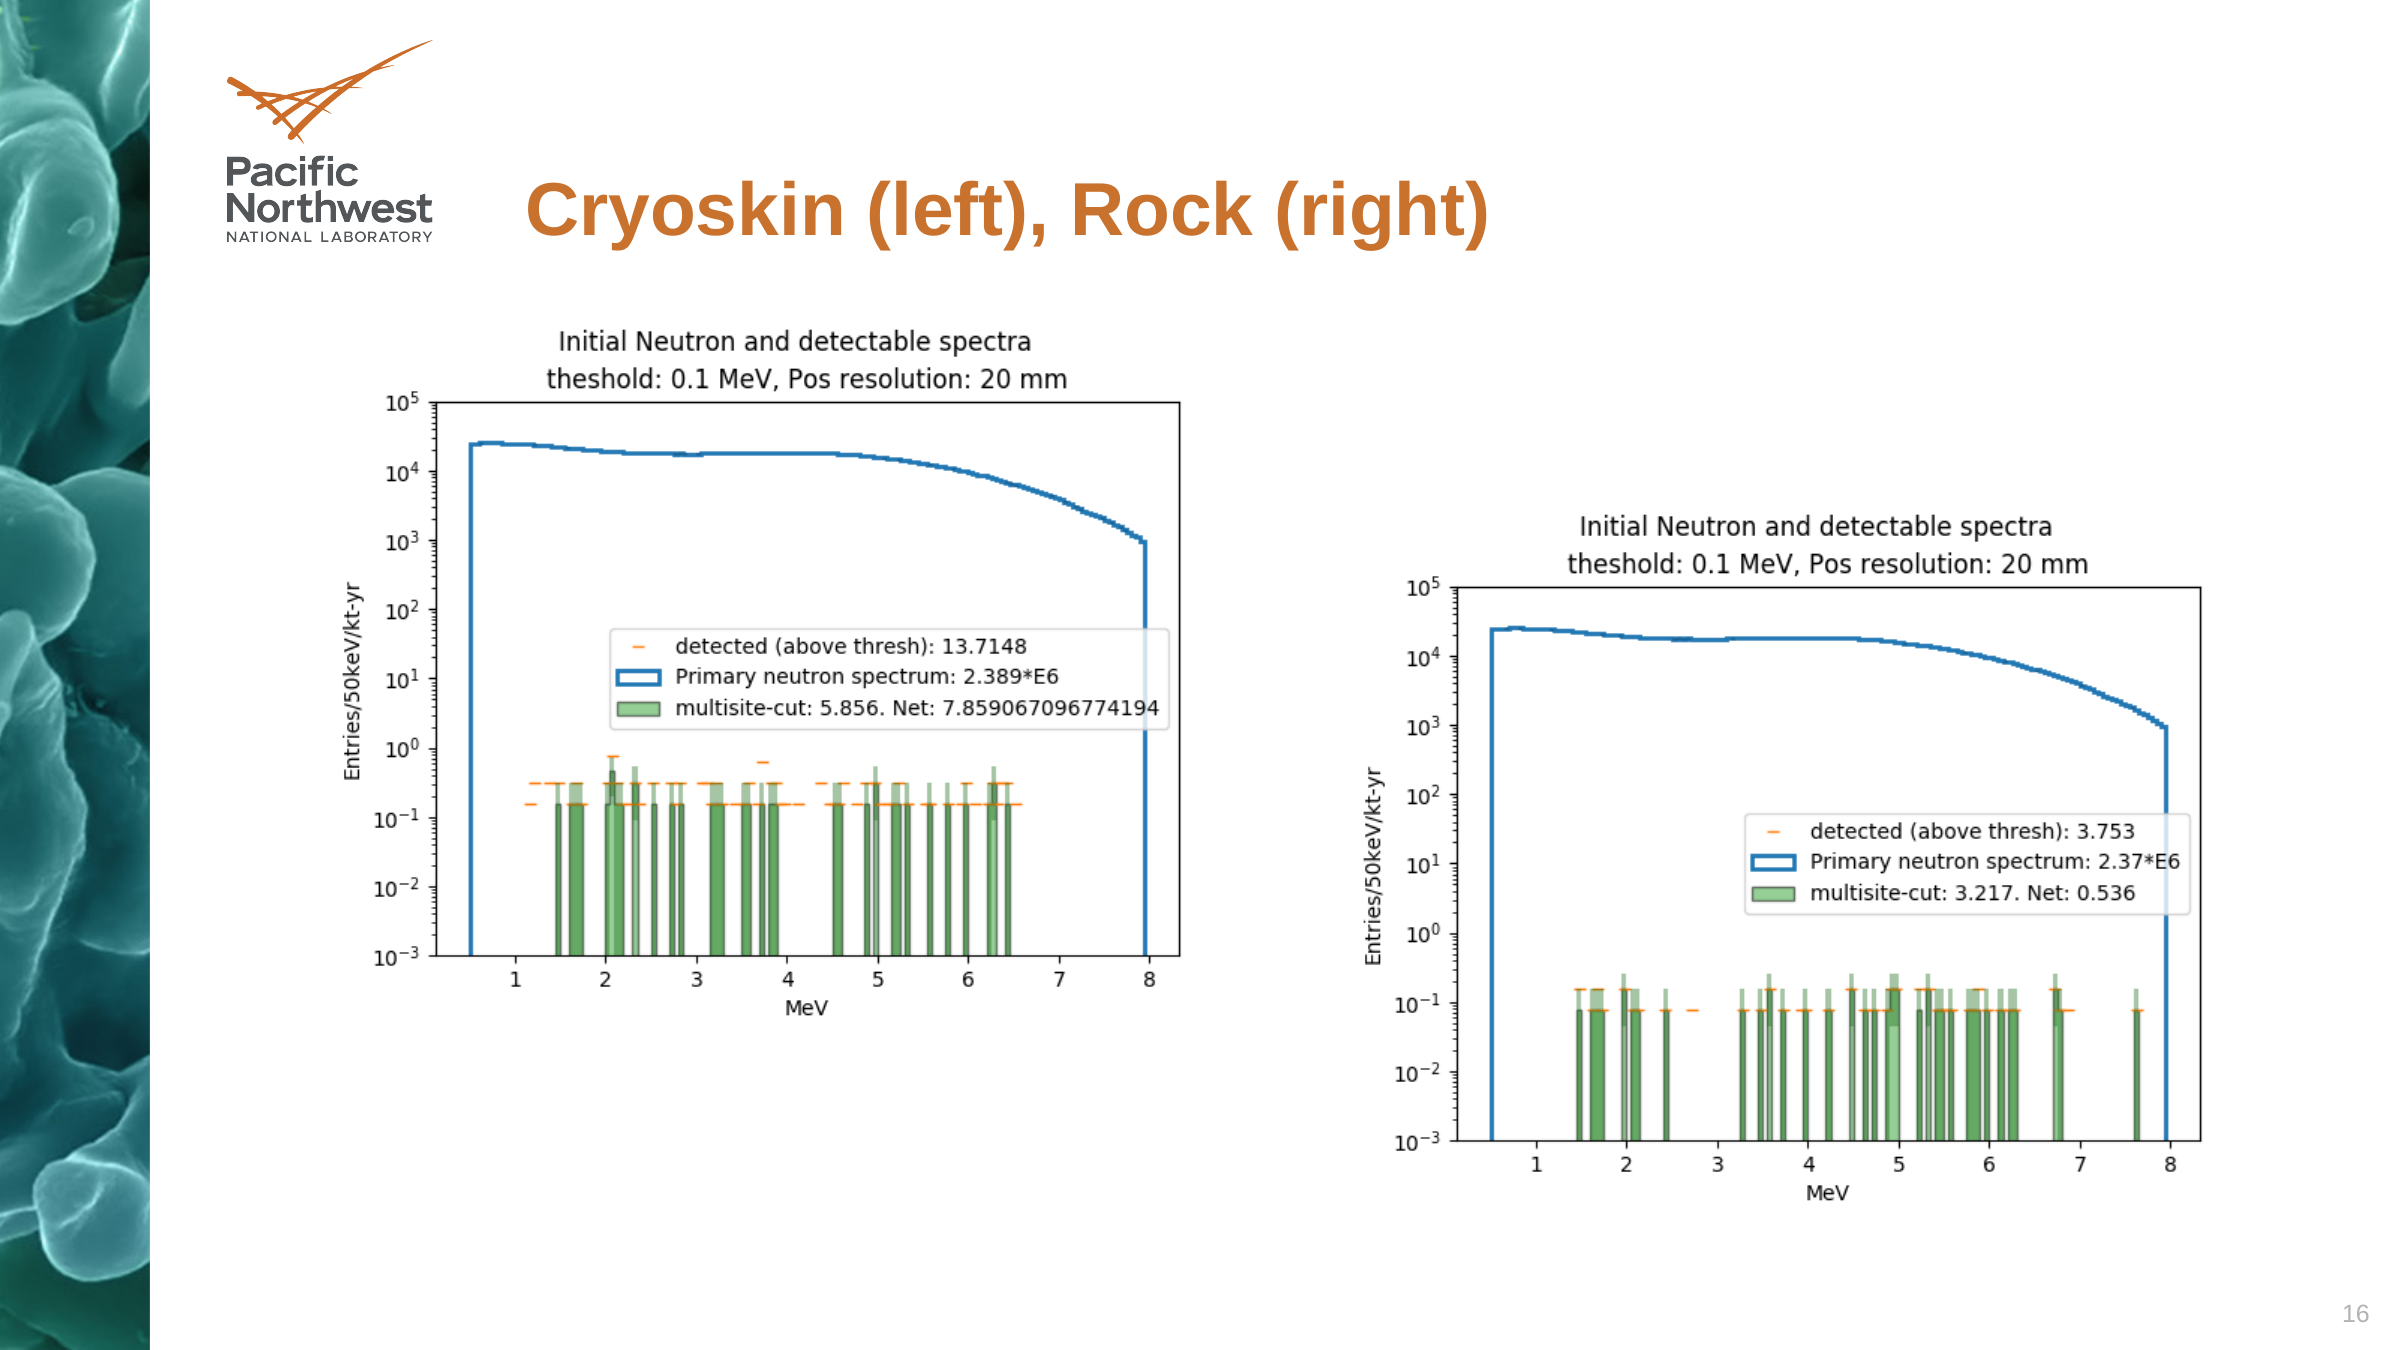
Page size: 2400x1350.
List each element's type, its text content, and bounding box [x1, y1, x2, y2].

title Cryoskin (left), Rock (right) [525, 44, 2325, 260]
picture [0, 0, 149, 1350]
slide_number 16 [2295, 1275, 2370, 1350]
picture [225, 38, 435, 244]
picture [316, 315, 1275, 1035]
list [1337, 500, 2296, 1220]
